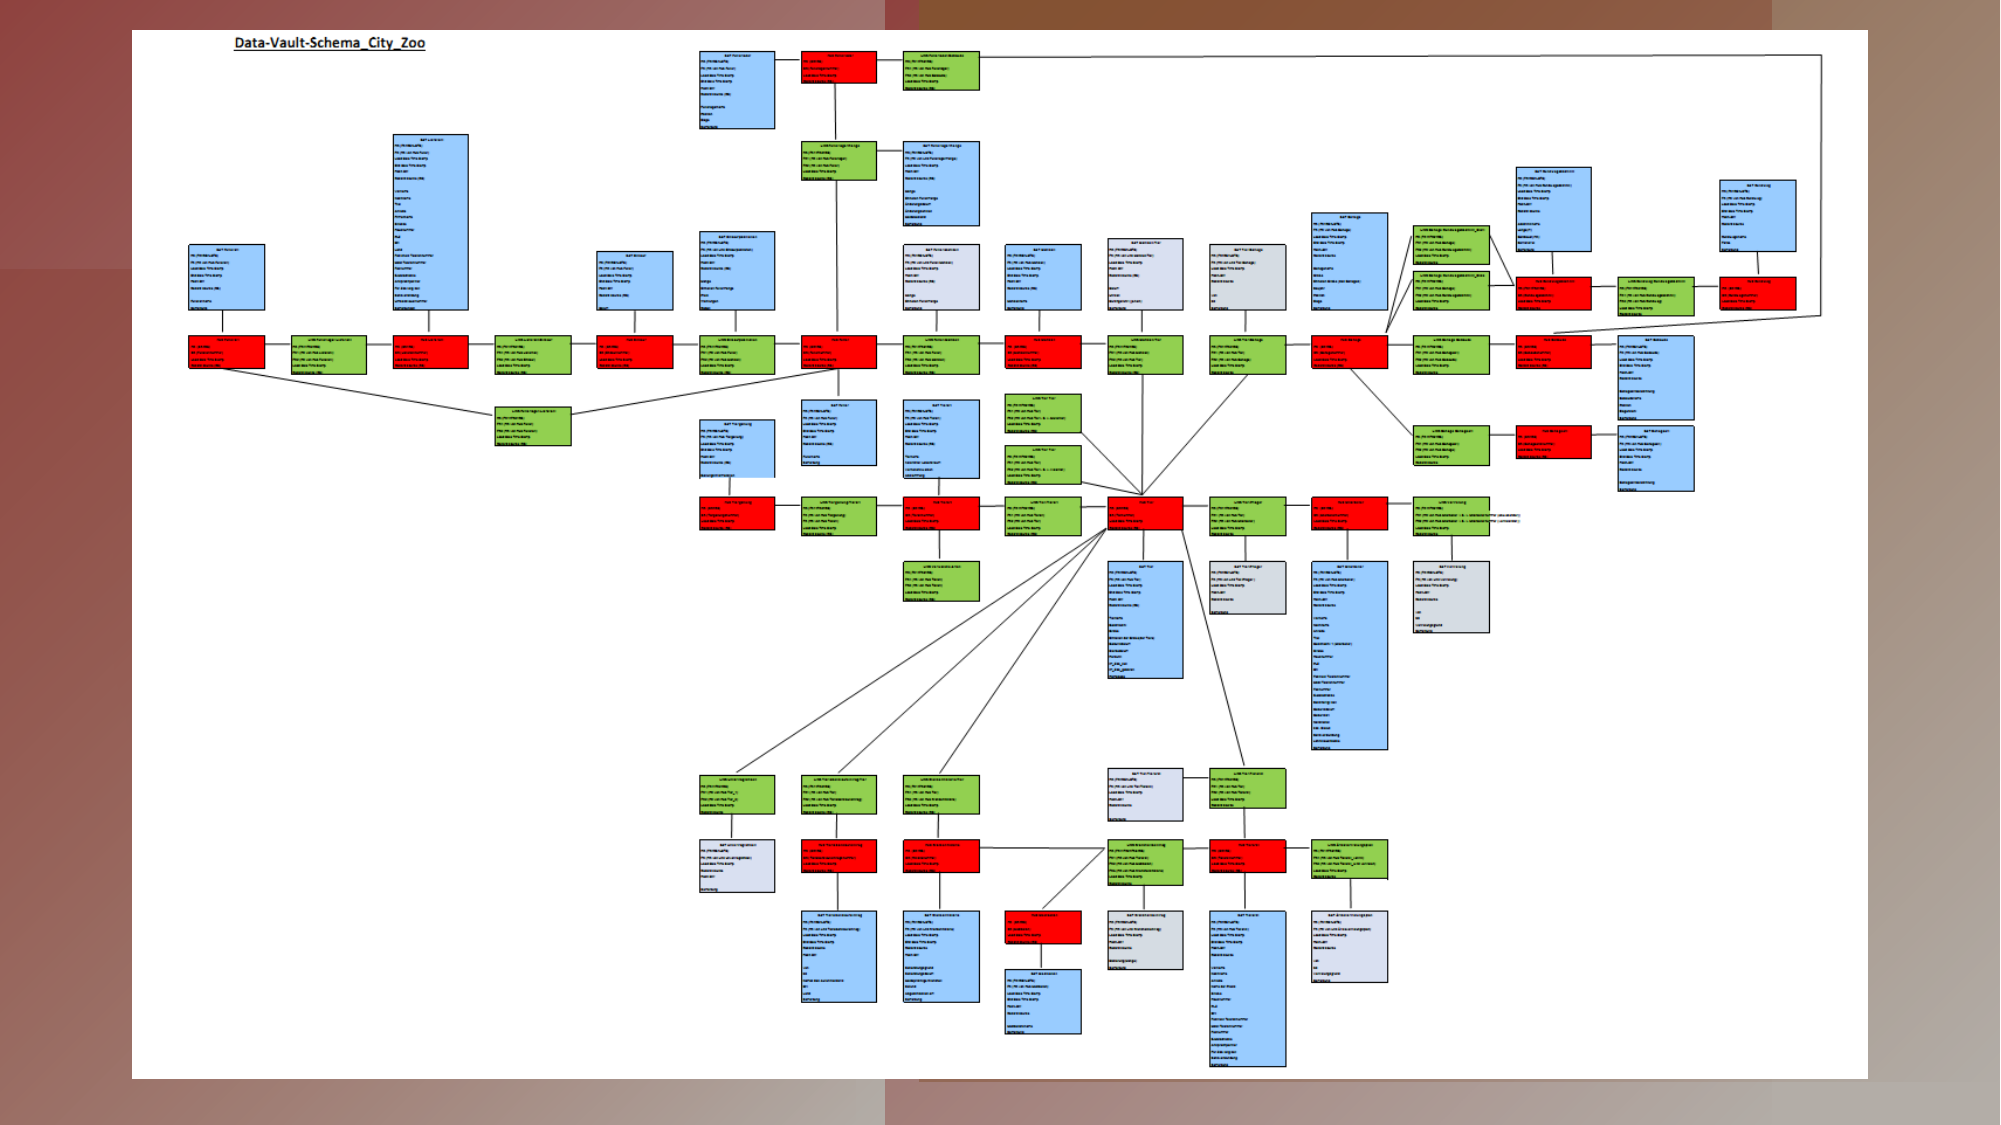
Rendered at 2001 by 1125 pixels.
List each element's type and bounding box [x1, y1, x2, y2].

list [132, 30, 1868, 1079]
